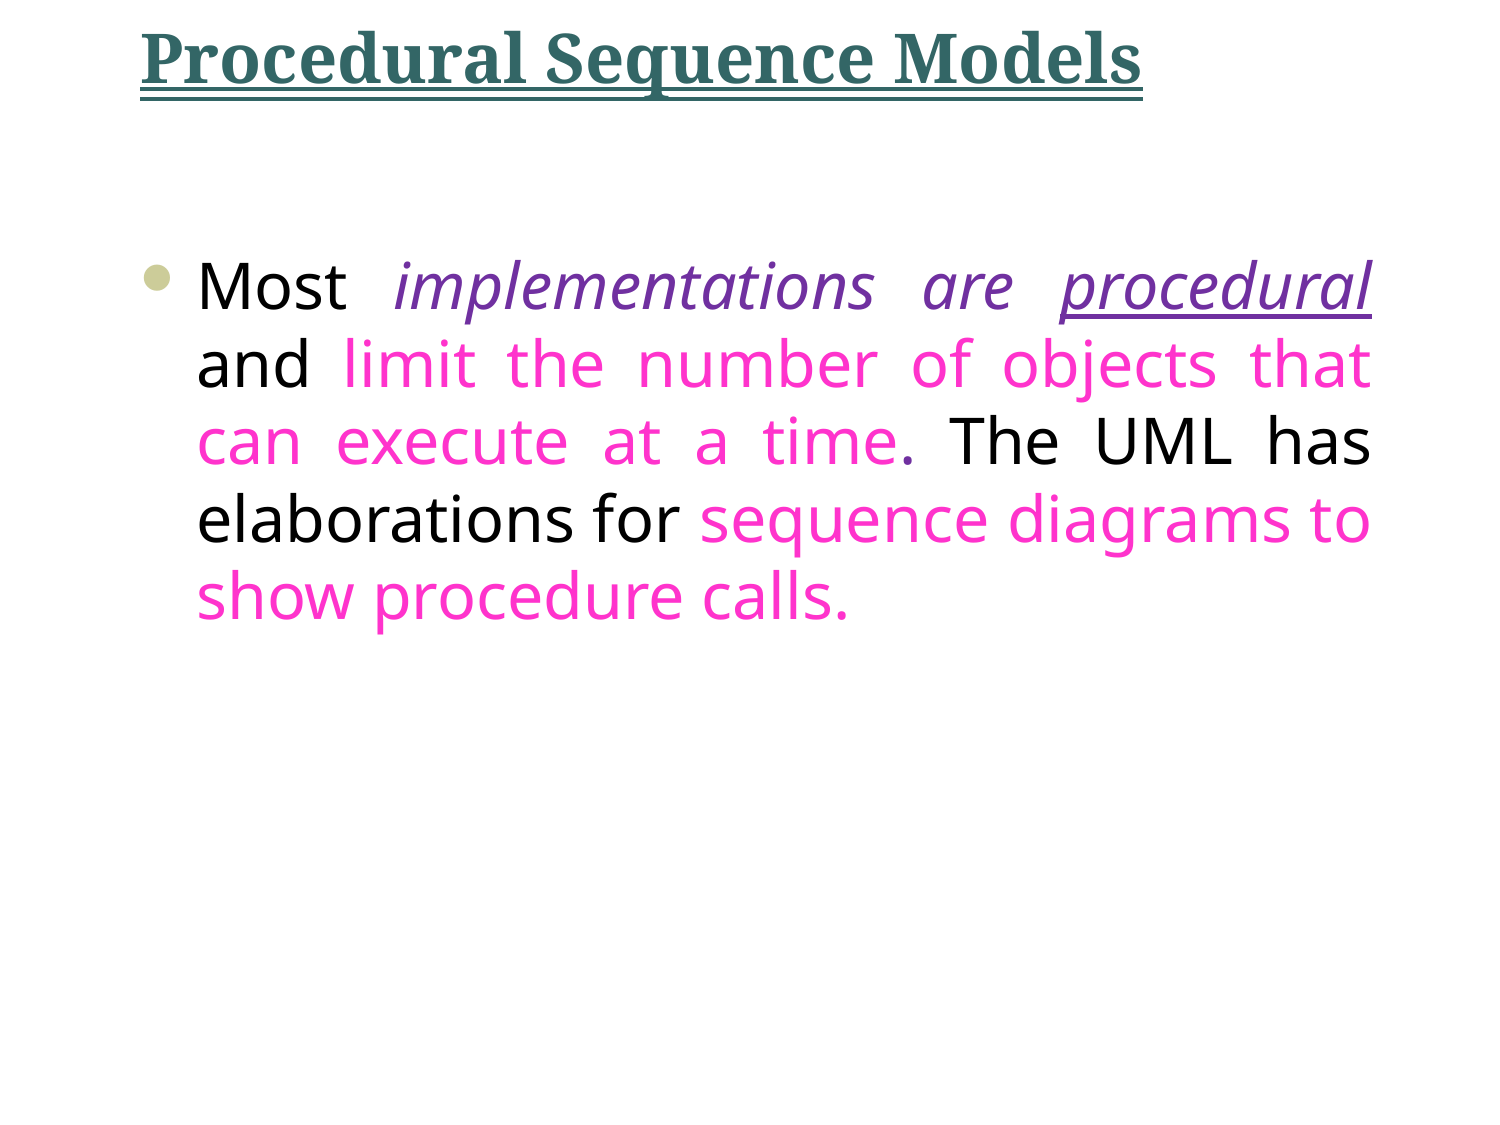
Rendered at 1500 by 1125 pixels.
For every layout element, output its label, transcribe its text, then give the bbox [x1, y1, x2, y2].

list Most implementations are procedural and limit the number of objects that can execute at a time. The UML has elaborations for sequence diagrams to show procedure calls. [125, 237, 1388, 900]
title Procedural Sequence Models [125, 0, 1388, 188]
